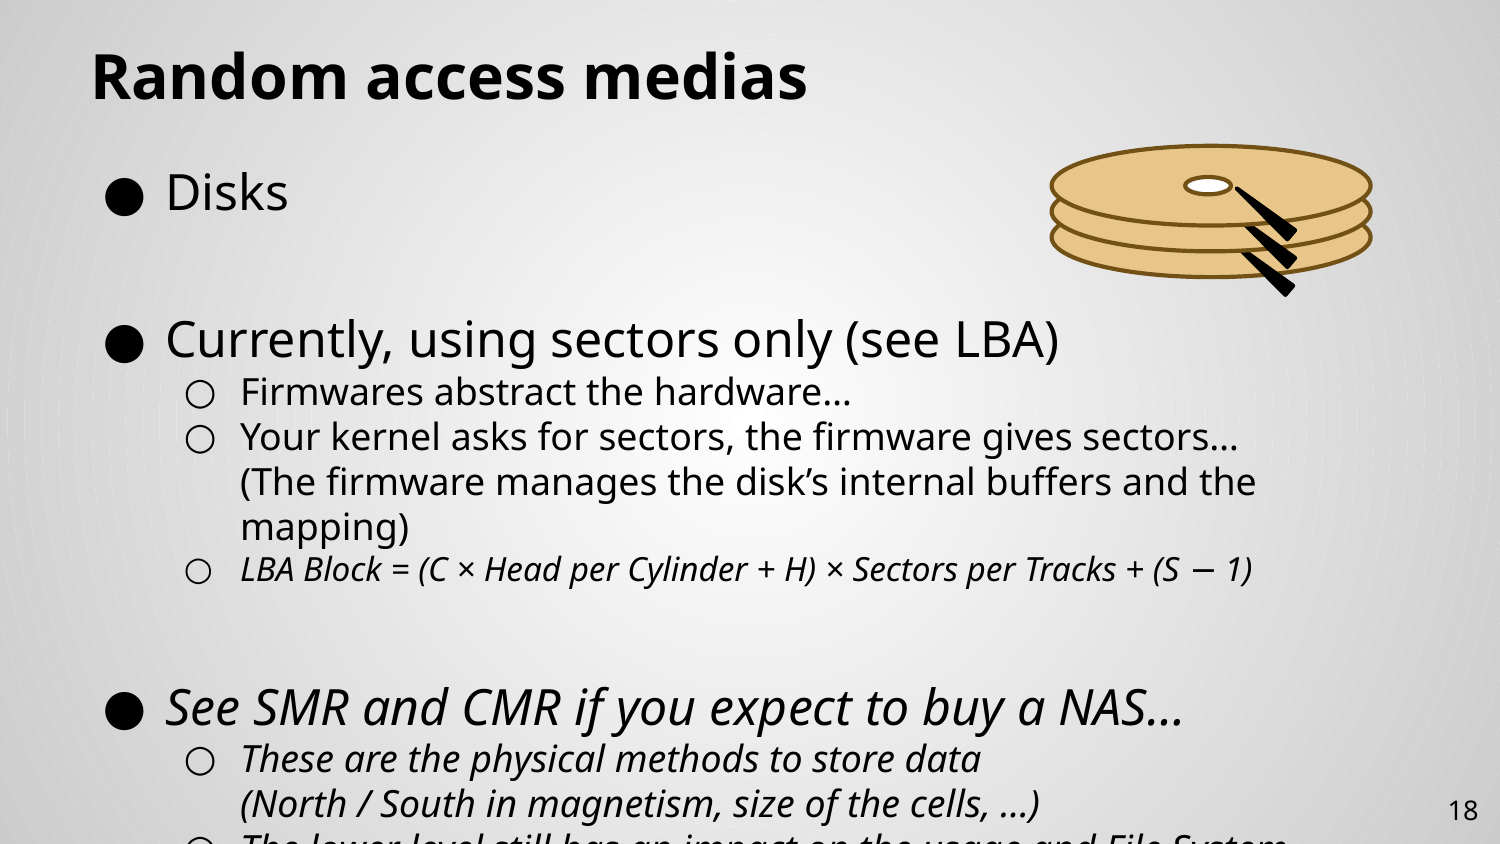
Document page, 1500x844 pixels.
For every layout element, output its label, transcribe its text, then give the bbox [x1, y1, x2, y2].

title Random access medias [75, 33, 1425, 128]
slide_number 18 [1403, 779, 1494, 844]
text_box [1051, 145, 1371, 278]
list Disks Currently, using sectors only (see LBA) Firmwares abstract the hardware… Your kernel asks for sectors, the firmware gives sectors… (The firmware manages the disk’s internal buffers and the mapping) LBA Block = (C × Head per Cylinder + H) × Sectors per Tracks + (S − 1) See SMR and CMR if you expect to buy a NAS… These are the physical methods to store data (North / South in magnetism, size of the cells, …) The lower level still has an impact on the usage and File System [75, 145, 1425, 808]
